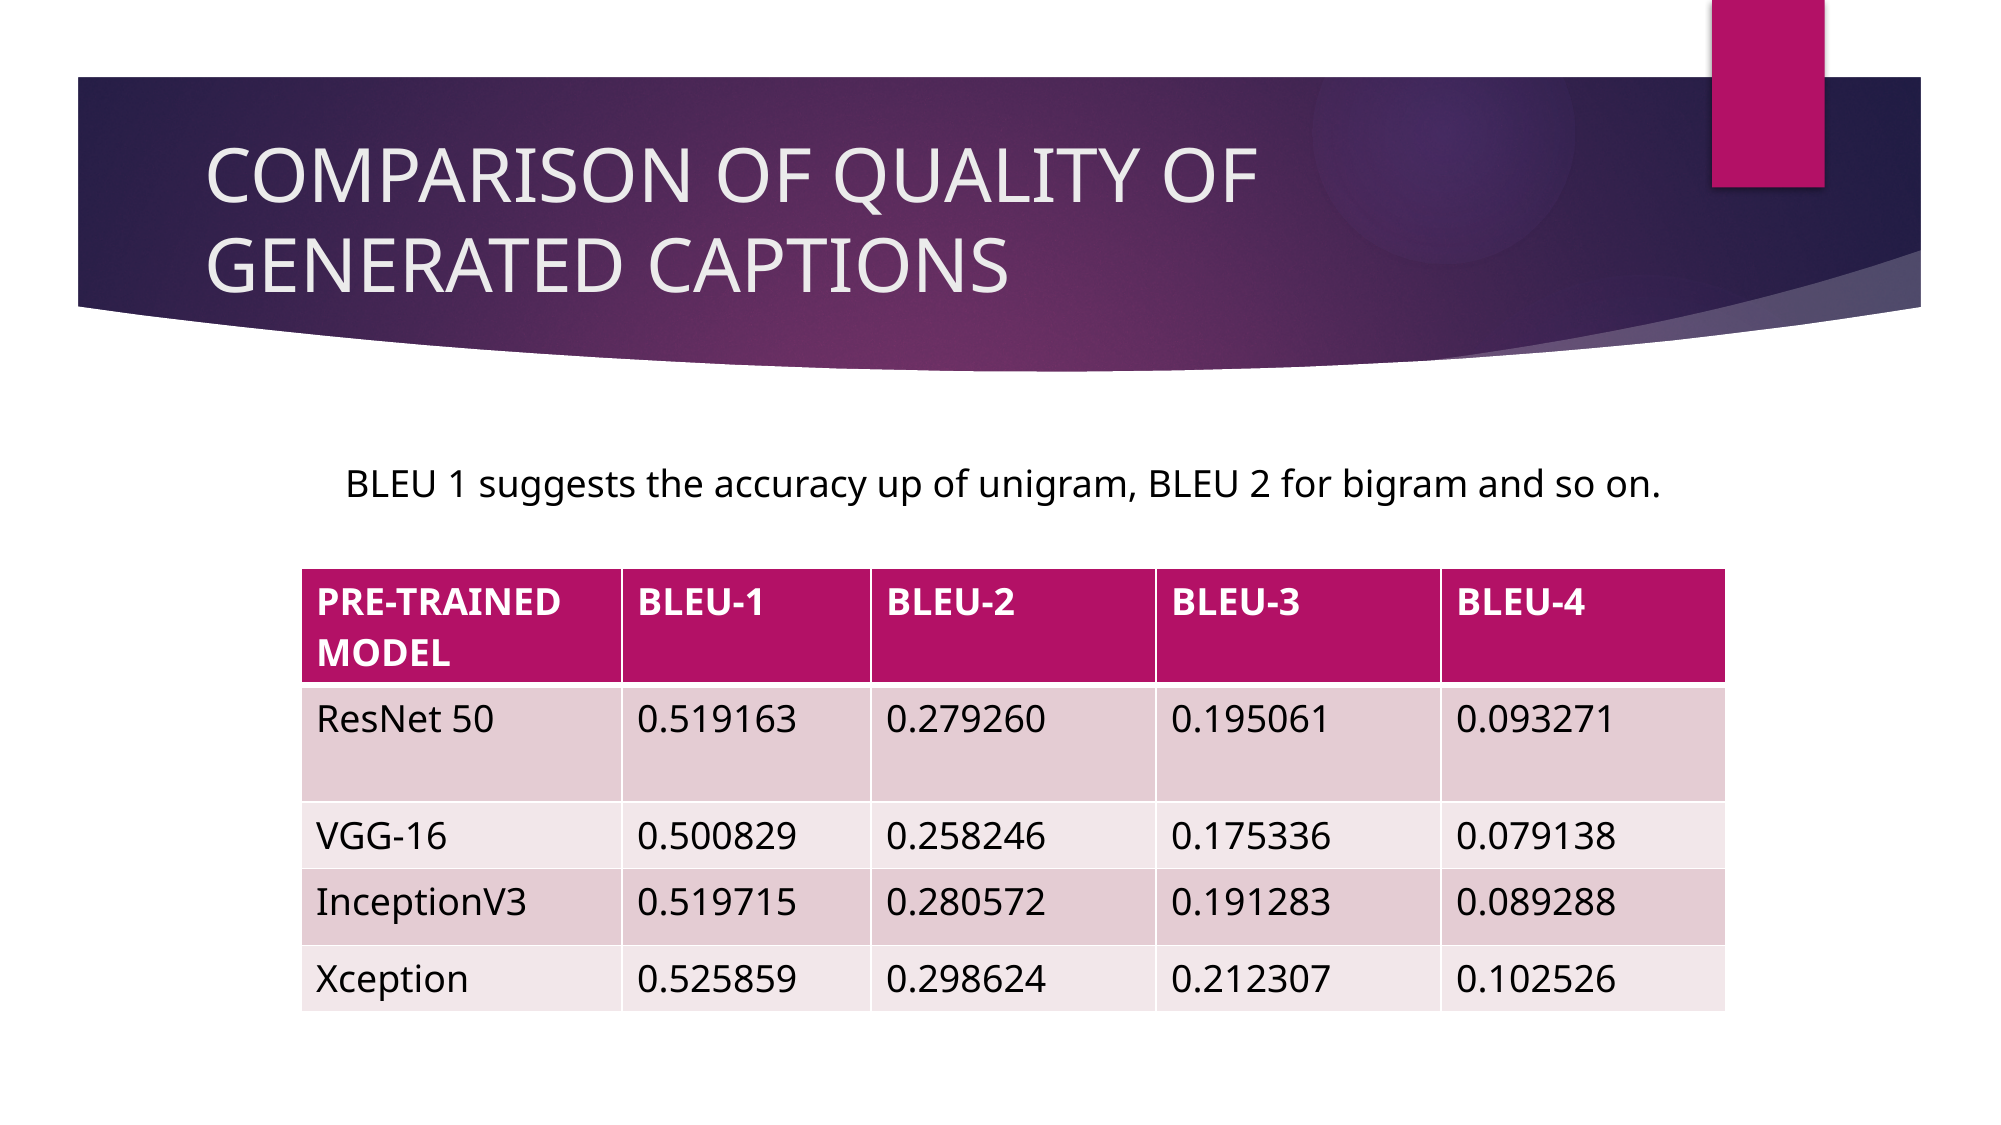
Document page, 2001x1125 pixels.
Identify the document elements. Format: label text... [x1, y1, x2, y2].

text_box BLEU 1 suggests the accuracy up of unigram, BLEU 2 for bigram and so on. [158, 452, 1869, 513]
title COMPARISON OF QUALITY OF GENERATED CAPTIONS [189, 159, 1627, 276]
table_cell 0.280572 [872, 869, 1155, 945]
table_cell 0.093271 [1442, 688, 1725, 801]
table_header PRE-TRAINED MODEL [302, 569, 621, 682]
table_cell Xception [302, 946, 621, 1011]
table_cell 0.279260 [872, 688, 1155, 801]
table_cell 0.195061 [1157, 688, 1440, 801]
table_header BLEU-3 [1157, 569, 1440, 682]
table_cell 0.089288 [1442, 869, 1725, 945]
table_cell ResNet 50 [302, 688, 621, 801]
table_cell 0.519163 [623, 688, 870, 801]
table_header BLEU-1 [623, 569, 870, 682]
table_cell 0.079138 [1442, 803, 1725, 868]
table_cell VGG-16 [302, 803, 621, 868]
table_cell 0.519715 [623, 869, 870, 945]
table_cell 0.212307 [1157, 946, 1440, 1011]
table_cell 0.298624 [872, 946, 1155, 1011]
table_cell 0.258246 [872, 803, 1155, 868]
table_cell 0.500829 [623, 803, 870, 868]
table_header BLEU-2 [872, 569, 1155, 682]
table_cell 0.175336 [1157, 803, 1440, 868]
table_cell InceptionV3 [302, 869, 621, 945]
table_cell 0.525859 [623, 946, 870, 1011]
table_cell 0.102526 [1442, 946, 1725, 1011]
table_cell 0.191283 [1157, 869, 1440, 945]
table_header BLEU-4 [1442, 569, 1725, 682]
